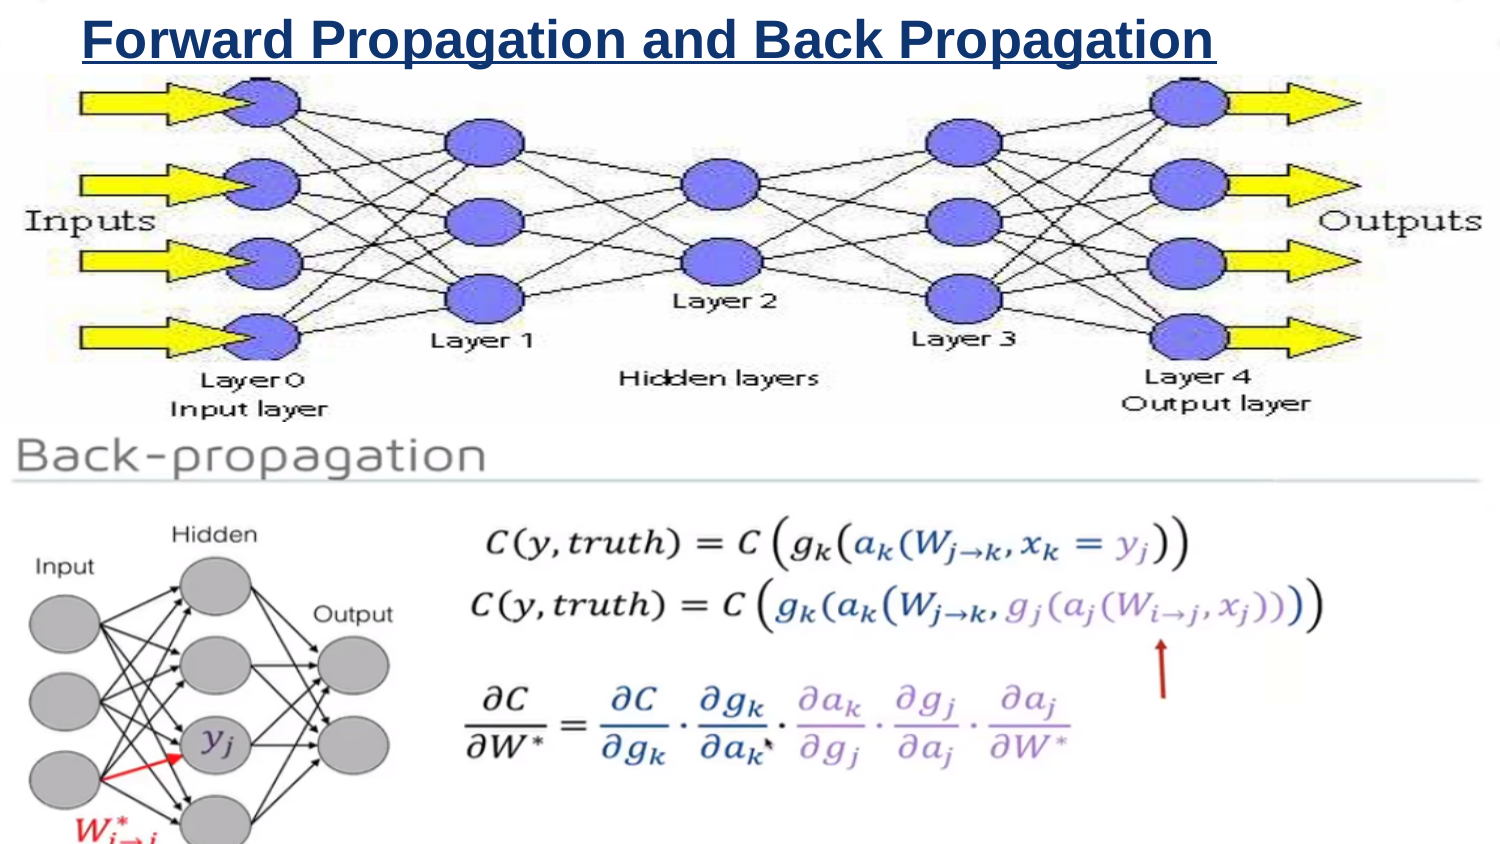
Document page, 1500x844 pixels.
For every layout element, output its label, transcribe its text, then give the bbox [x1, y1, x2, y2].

title Forward Propagation and Back Propagation [81, 0, 1381, 73]
picture [0, 74, 1500, 423]
picture [0, 431, 1500, 844]
